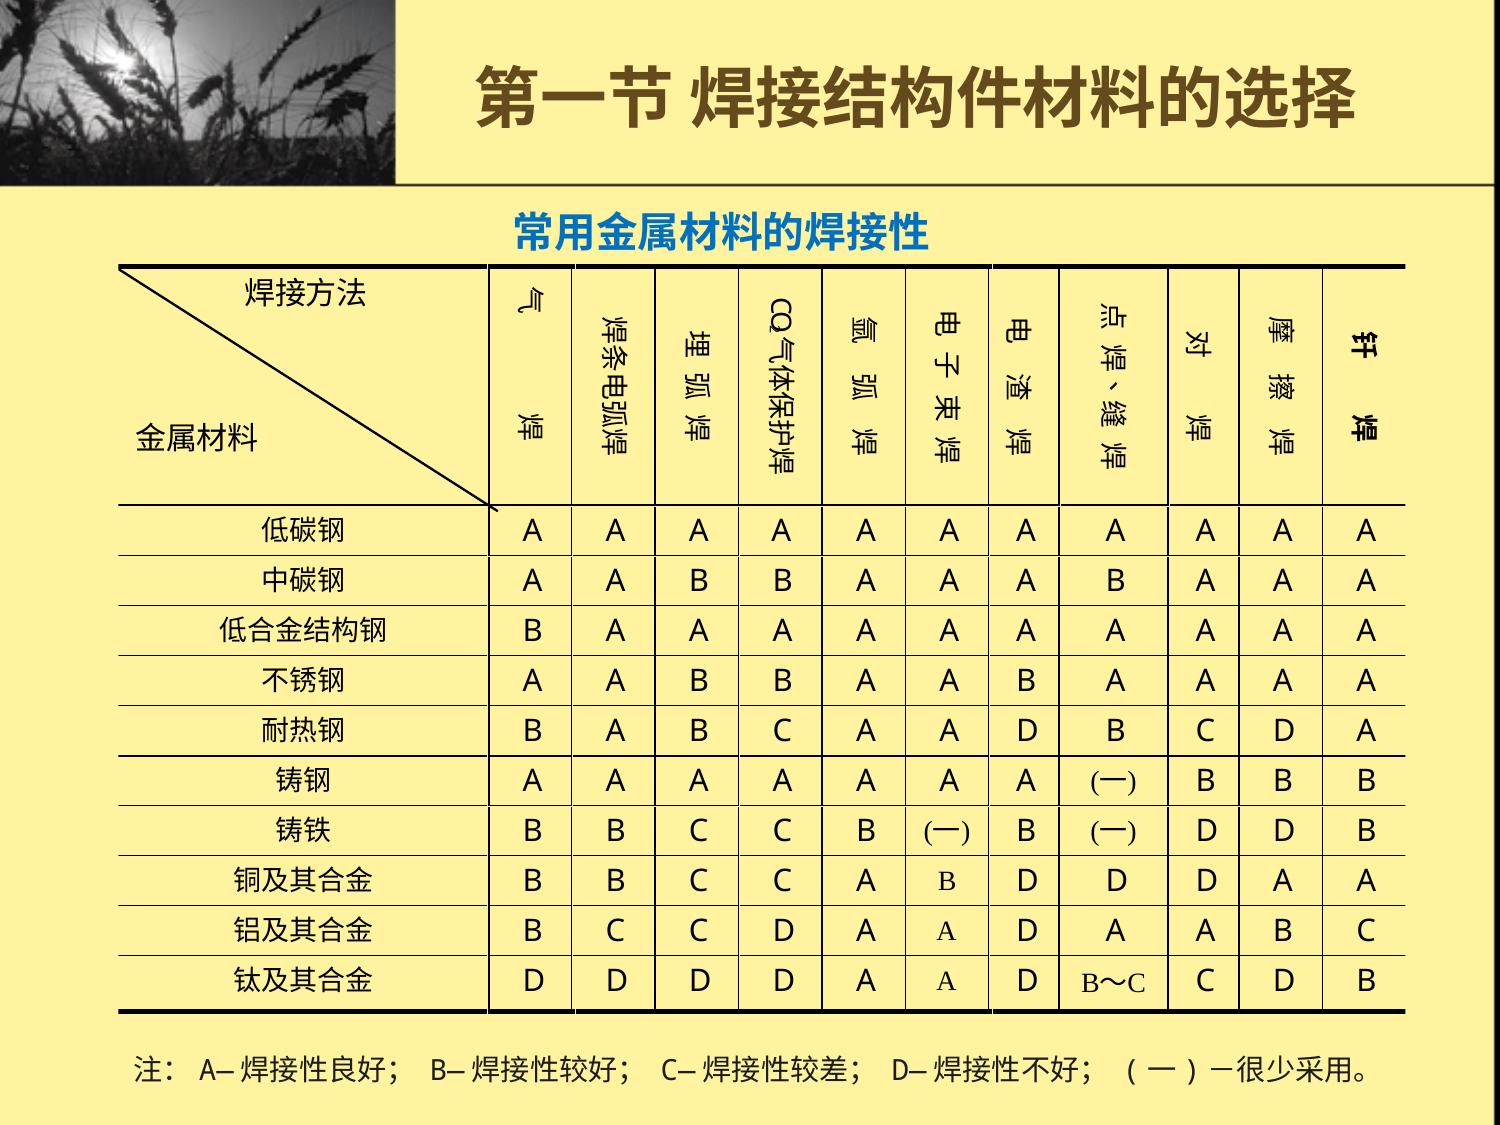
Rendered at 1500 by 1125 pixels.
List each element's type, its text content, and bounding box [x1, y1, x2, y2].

title 第一节 焊接结构件材料的选择 [407, 19, 1424, 173]
text_box 常用金属材料的焊接性 [497, 198, 945, 264]
picture [0, 0, 1500, 1125]
text_box 注：A—焊接性良好； B—焊接性较好； C—焊接性较差； D—焊接性不好； (一)－很少采用。 [118, 1043, 1406, 1094]
